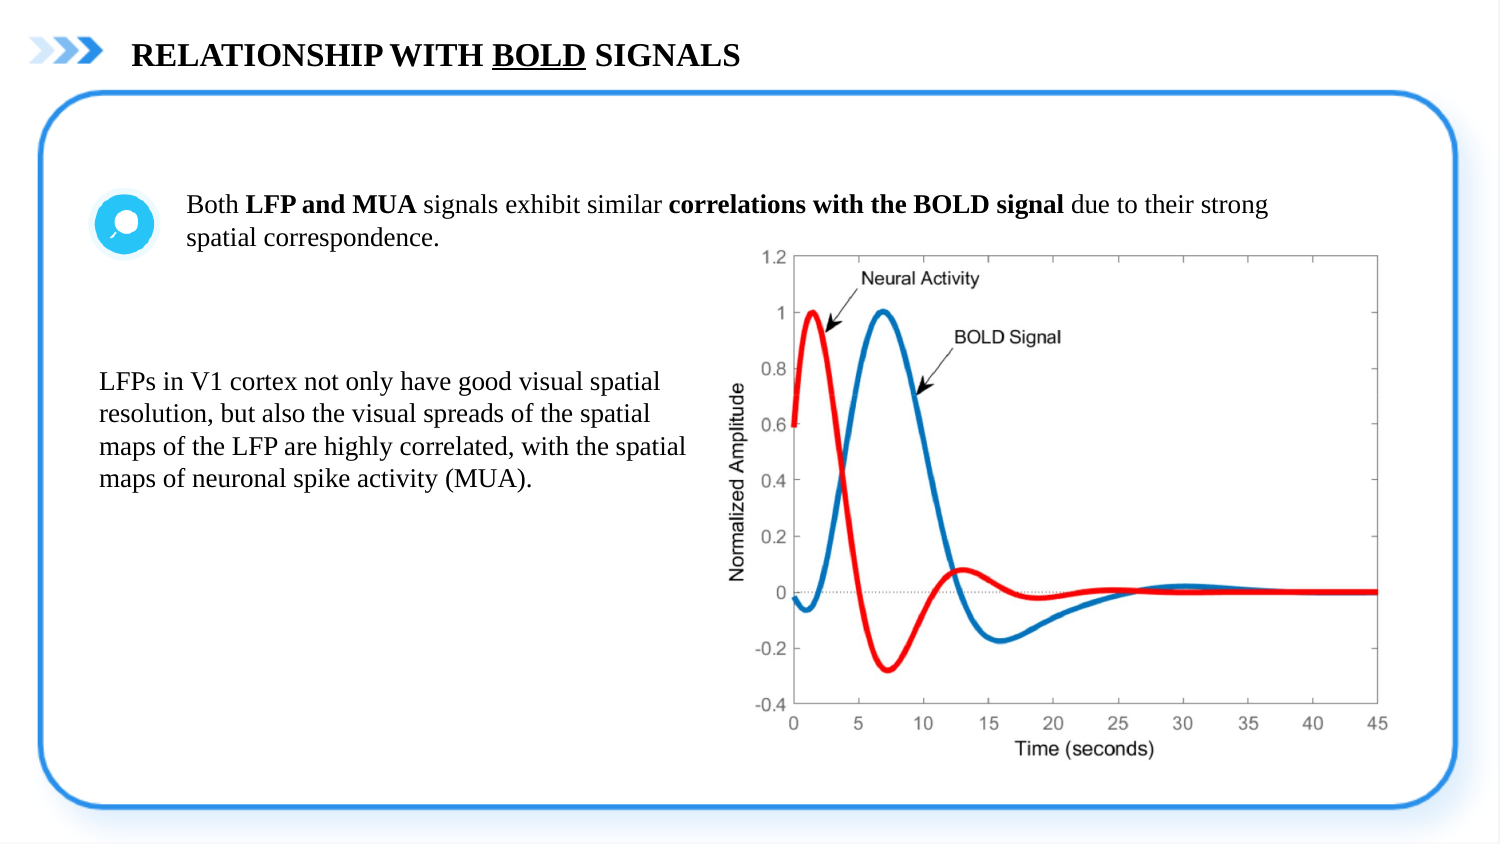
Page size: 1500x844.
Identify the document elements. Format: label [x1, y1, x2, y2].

text_box [725, 247, 1391, 762]
picture [0, 0, 1500, 844]
